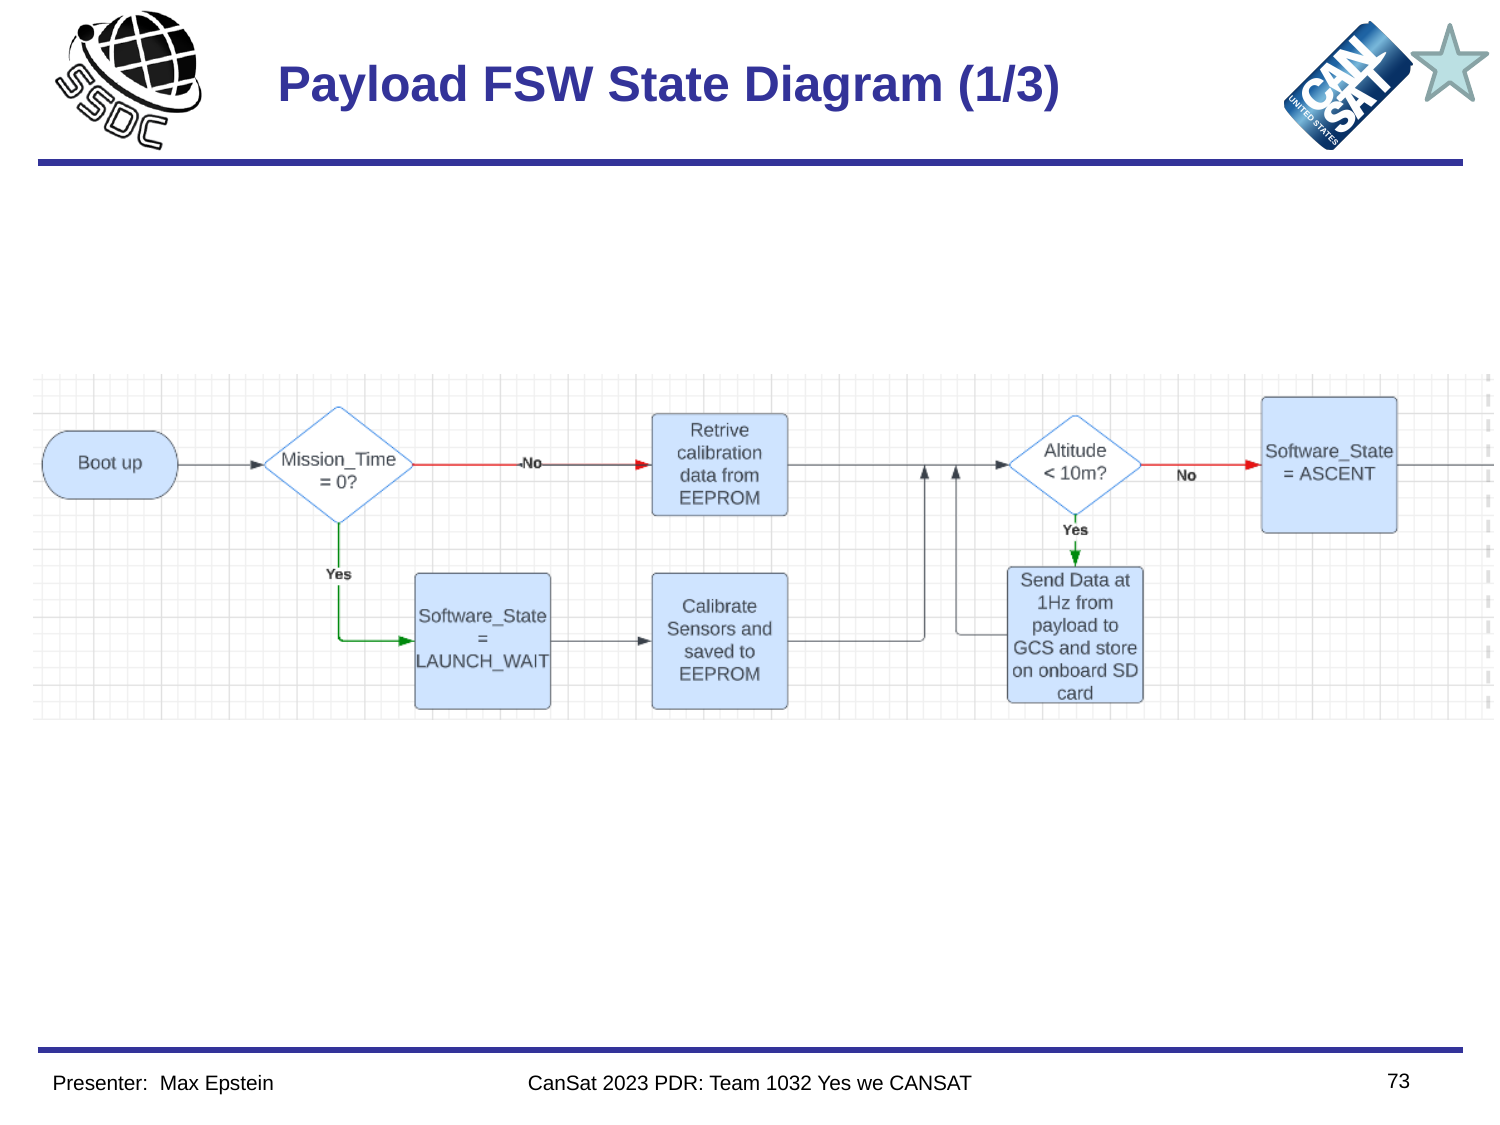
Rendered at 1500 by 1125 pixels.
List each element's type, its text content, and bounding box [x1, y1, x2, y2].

picture [1284, 21, 1413, 150]
picture [10, 6, 263, 153]
picture [32, 374, 1494, 721]
text_box Presenter: Max Epstein [37, 1062, 413, 1103]
text_box [1412, 24, 1488, 100]
footer CanSat 2023 PDR: Team 1032 Yes we CANSAT [450, 1062, 1050, 1103]
slide_number 73 [1312, 1059, 1425, 1100]
title Payload FSW State Diagram (1/3) [265, 12, 1238, 150]
